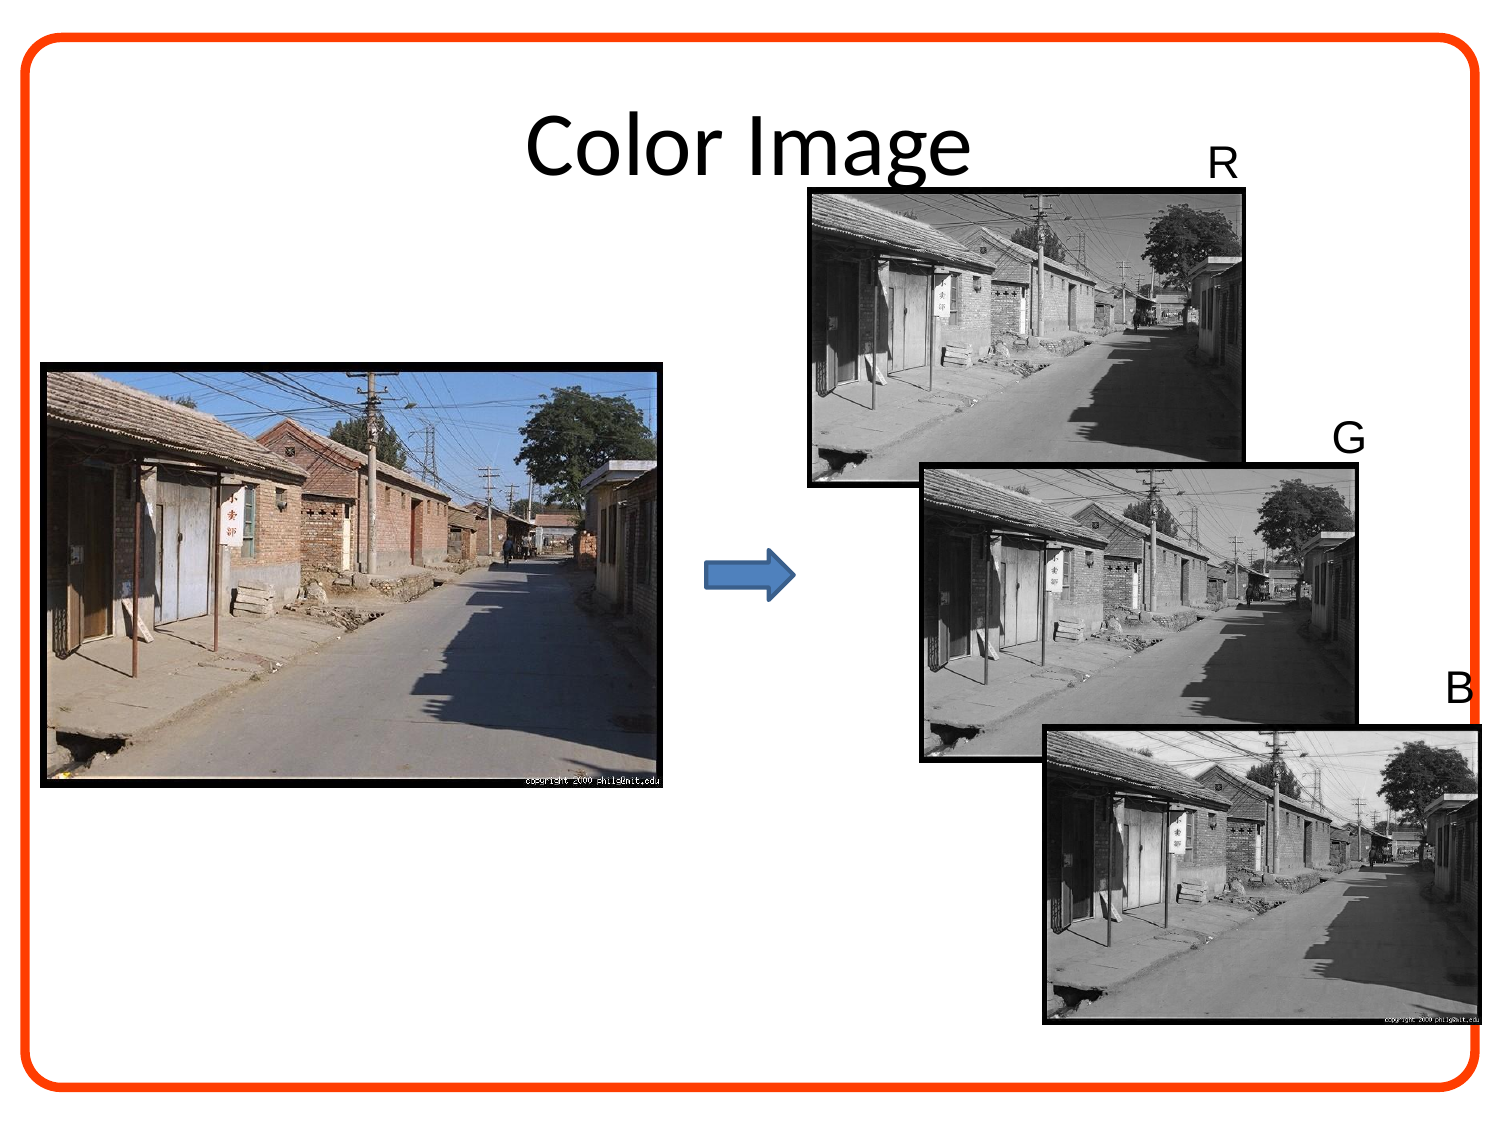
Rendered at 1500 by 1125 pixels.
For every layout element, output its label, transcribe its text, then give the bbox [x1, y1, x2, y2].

picture [806, 187, 1482, 1026]
text_box R [1192, 125, 1255, 195]
text_box B [1429, 650, 1490, 720]
text_box G [1316, 399, 1382, 470]
text_box [704, 548, 796, 602]
picture [40, 362, 663, 788]
title Color Image [75, 45, 1425, 233]
